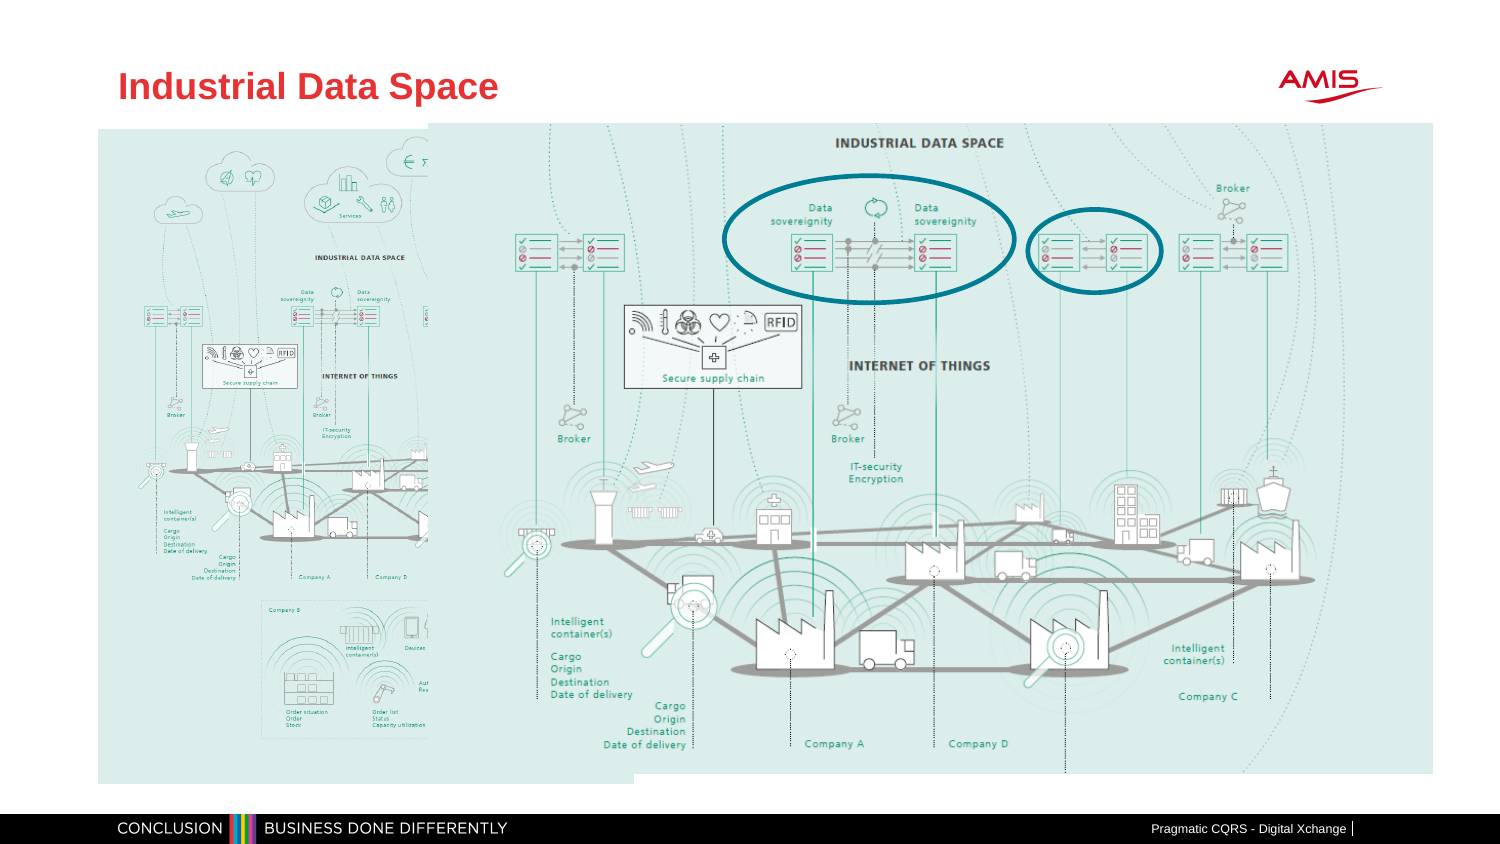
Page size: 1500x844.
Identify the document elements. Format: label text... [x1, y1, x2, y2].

picture [1205, 58, 1388, 106]
picture [98, 123, 1433, 784]
picture [239, 814, 1500, 844]
title Industrial Data Space [118, 47, 1205, 129]
footer Pragmatic CQRS - Digital Xchange [814, 820, 1347, 839]
picture [0, 814, 236, 844]
